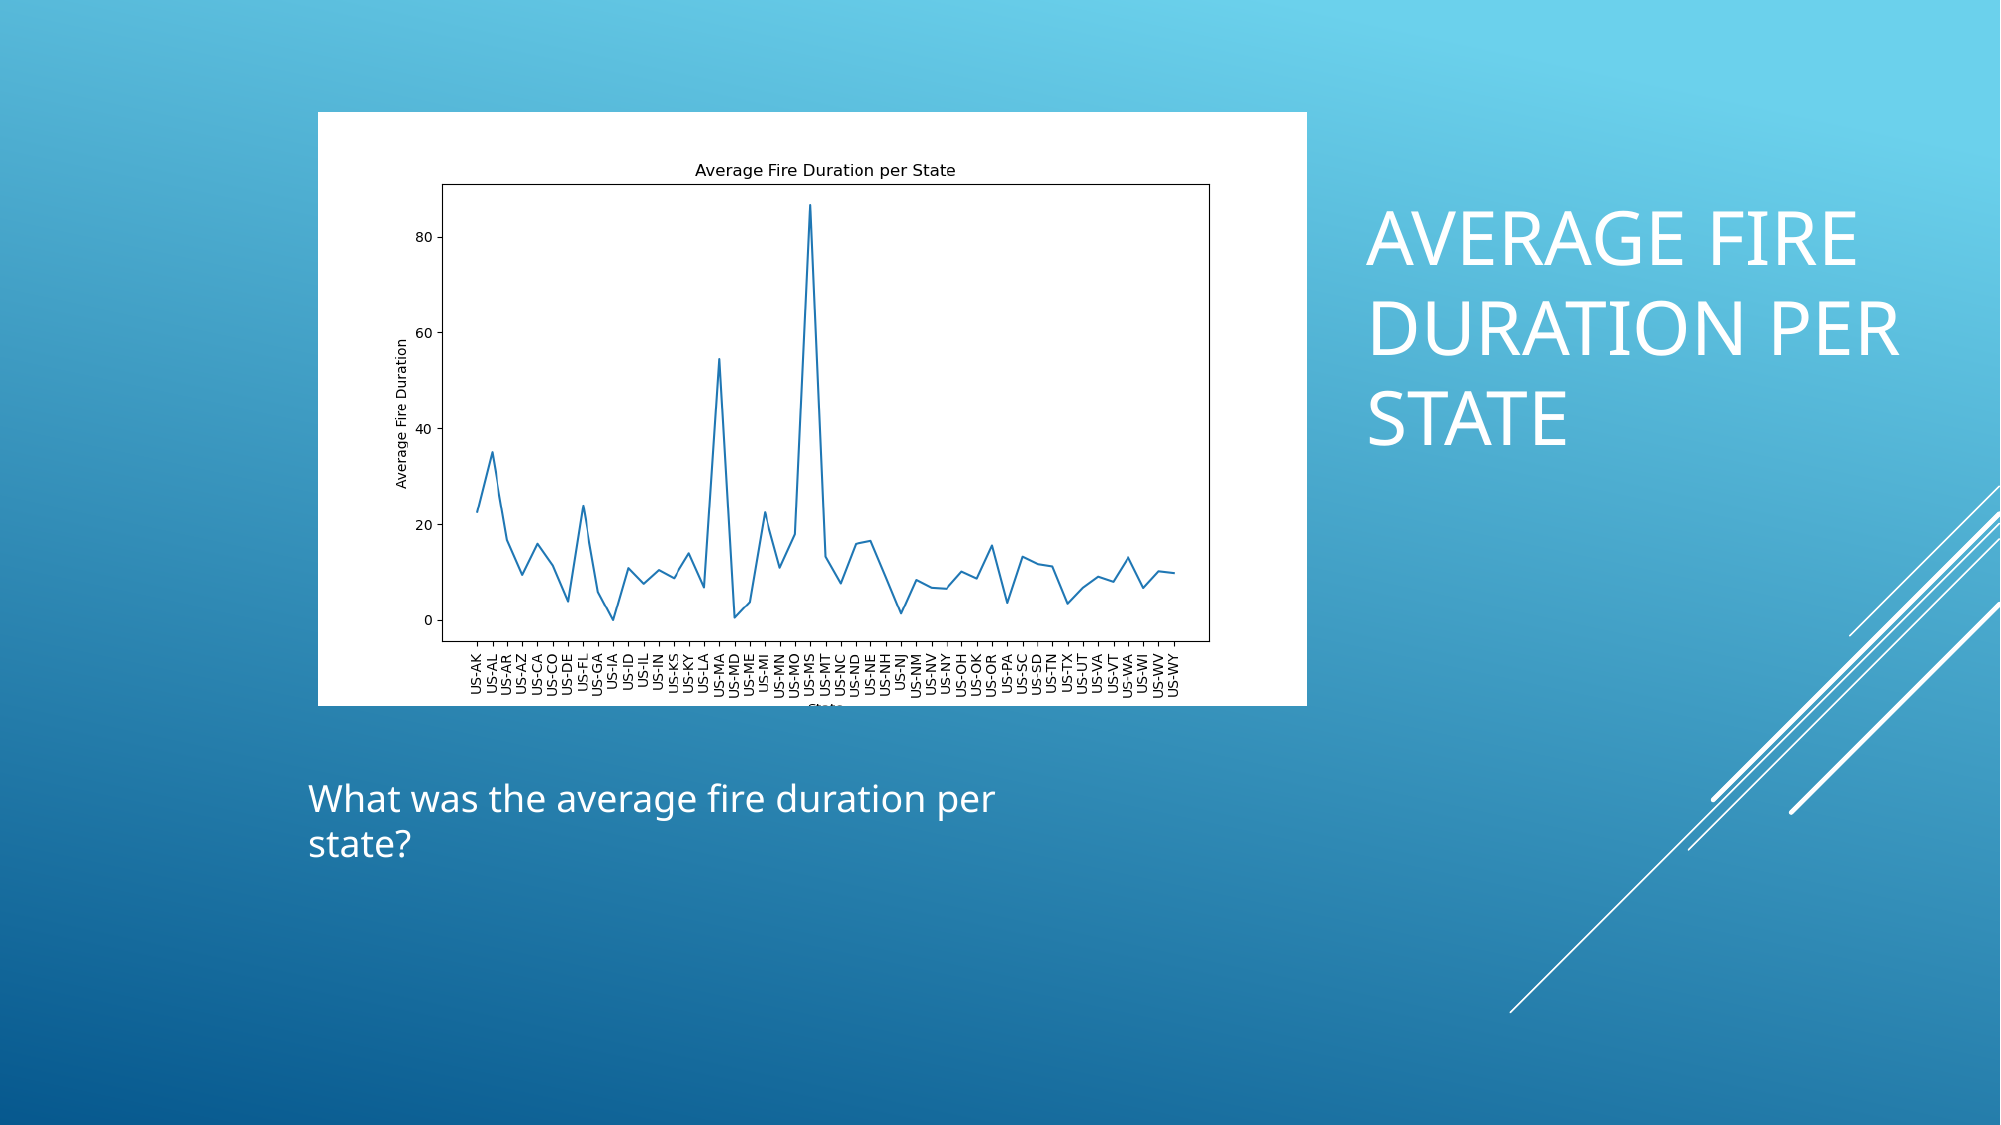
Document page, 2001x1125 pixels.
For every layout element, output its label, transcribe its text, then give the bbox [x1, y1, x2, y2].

title AVERAGE FIRE DURATION PER STATE [1351, 87, 1947, 563]
text_box What was the average fire duration per state? [293, 768, 1034, 873]
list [317, 112, 1307, 706]
